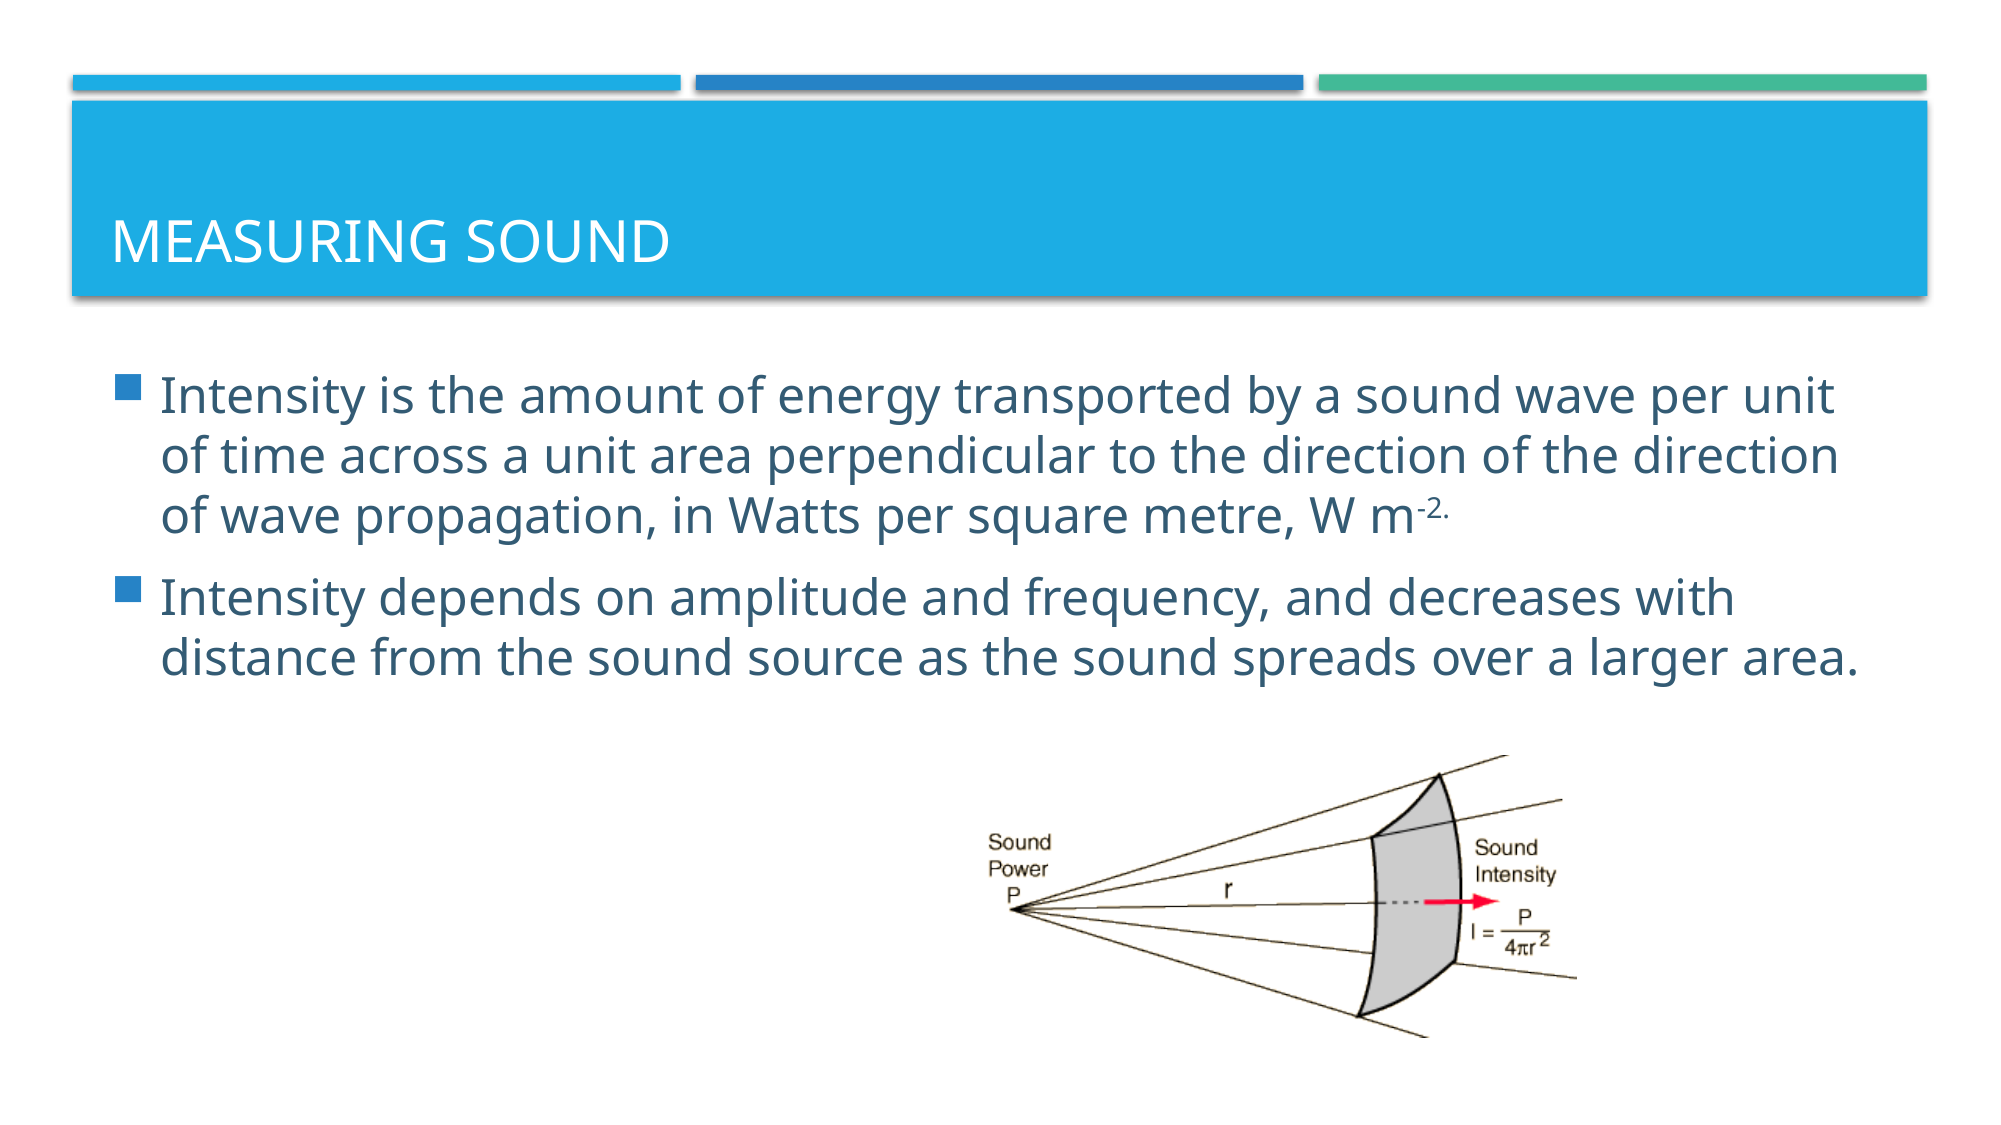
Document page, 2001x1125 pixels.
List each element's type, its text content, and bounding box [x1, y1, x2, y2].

list Intensity is the amount of energy transported by a sound wave per unit of time across a unit area perpendicular to the direction of the direction of wave propagation, in Watts per square metre, W m-2. Intensity depends on amplitude and frequency, and decreases with distance from the sound source as the sound spreads over a larger area. [95, 292, 1905, 757]
title Measuring Sound [95, 115, 1905, 282]
picture [974, 755, 1577, 1038]
